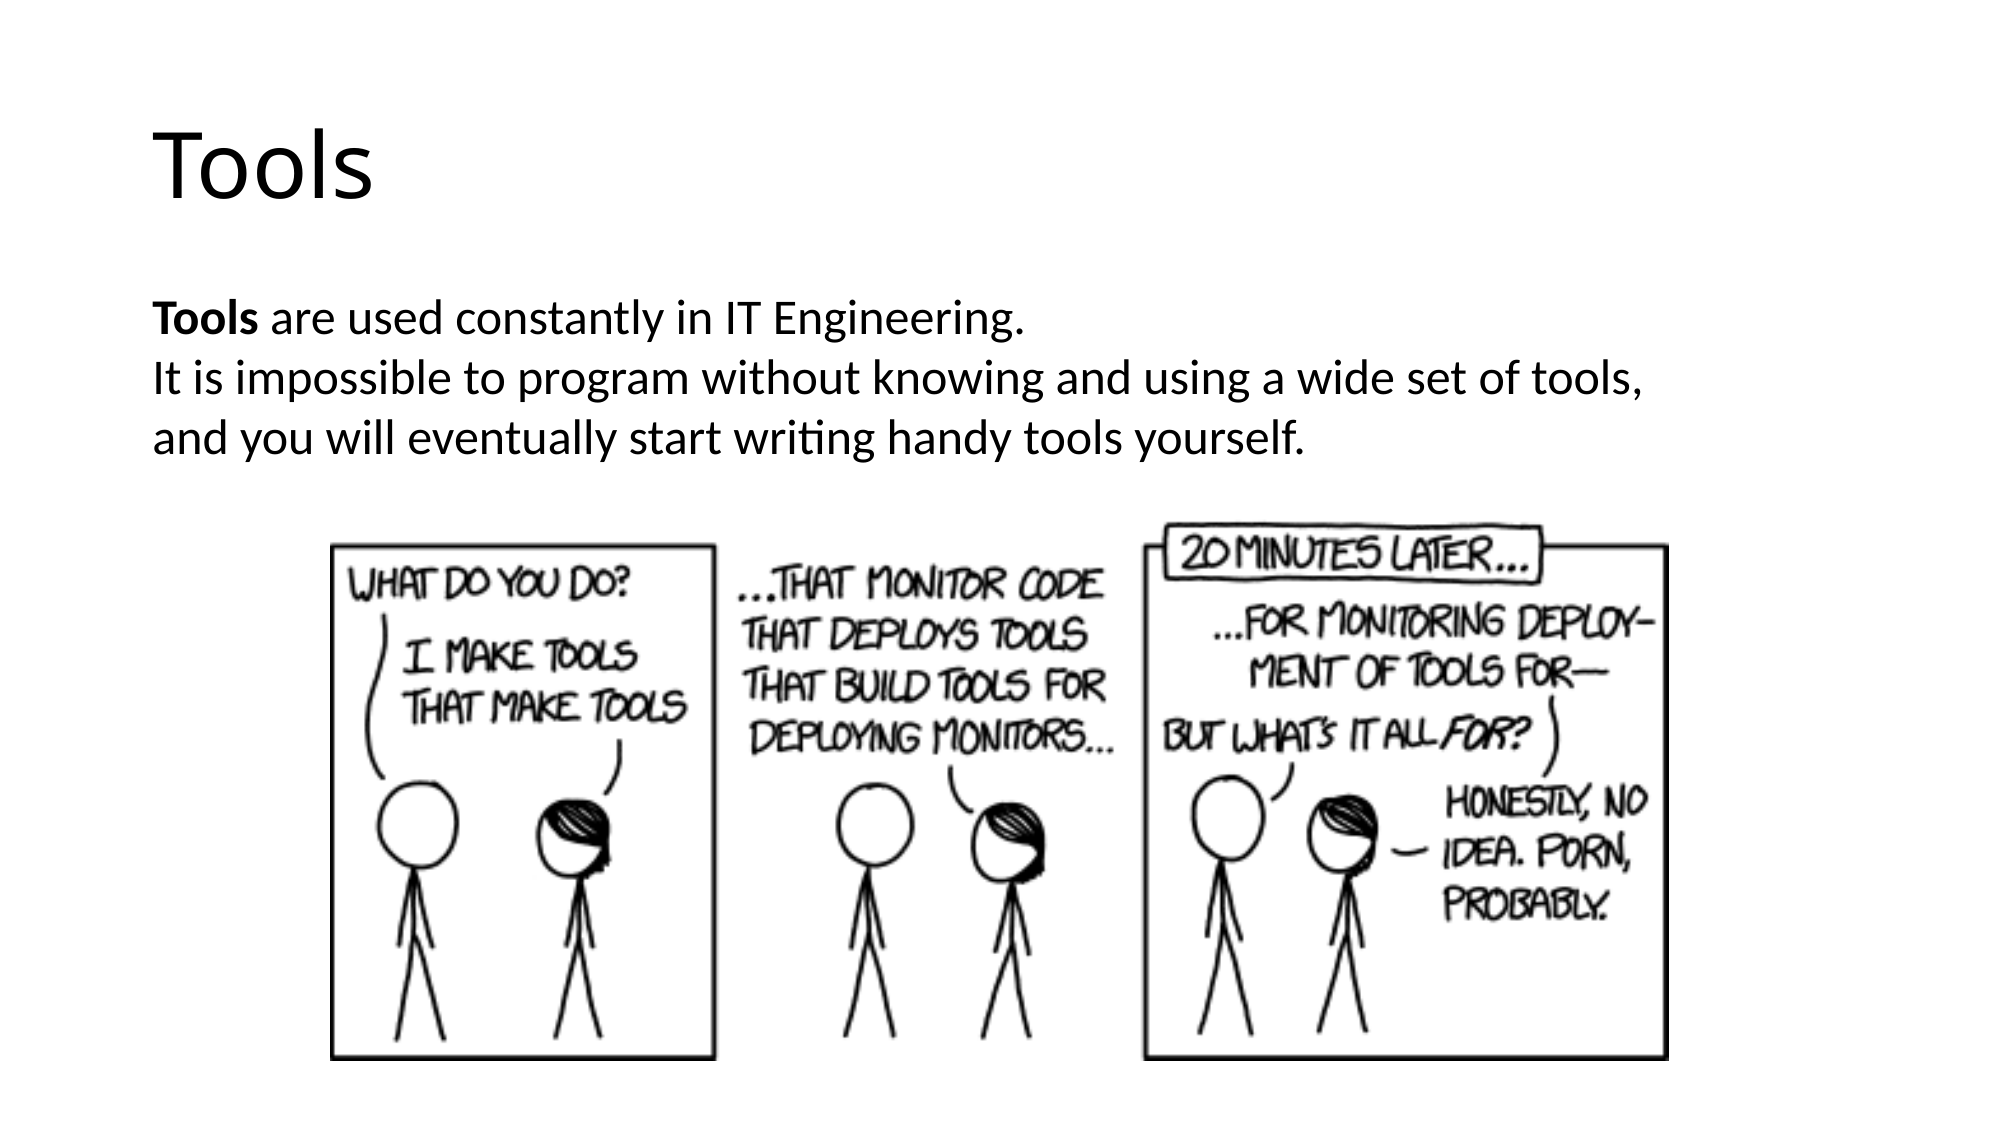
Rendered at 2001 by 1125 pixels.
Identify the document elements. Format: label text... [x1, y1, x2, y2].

text_box Tools are used constantly in IT Engineering. It is impossible to program without knowing and using a wide set of tools, and you will eventually start writing handy tools yourself. [137, 277, 1726, 472]
picture [330, 518, 1669, 1061]
title Tools [137, 59, 1863, 278]
